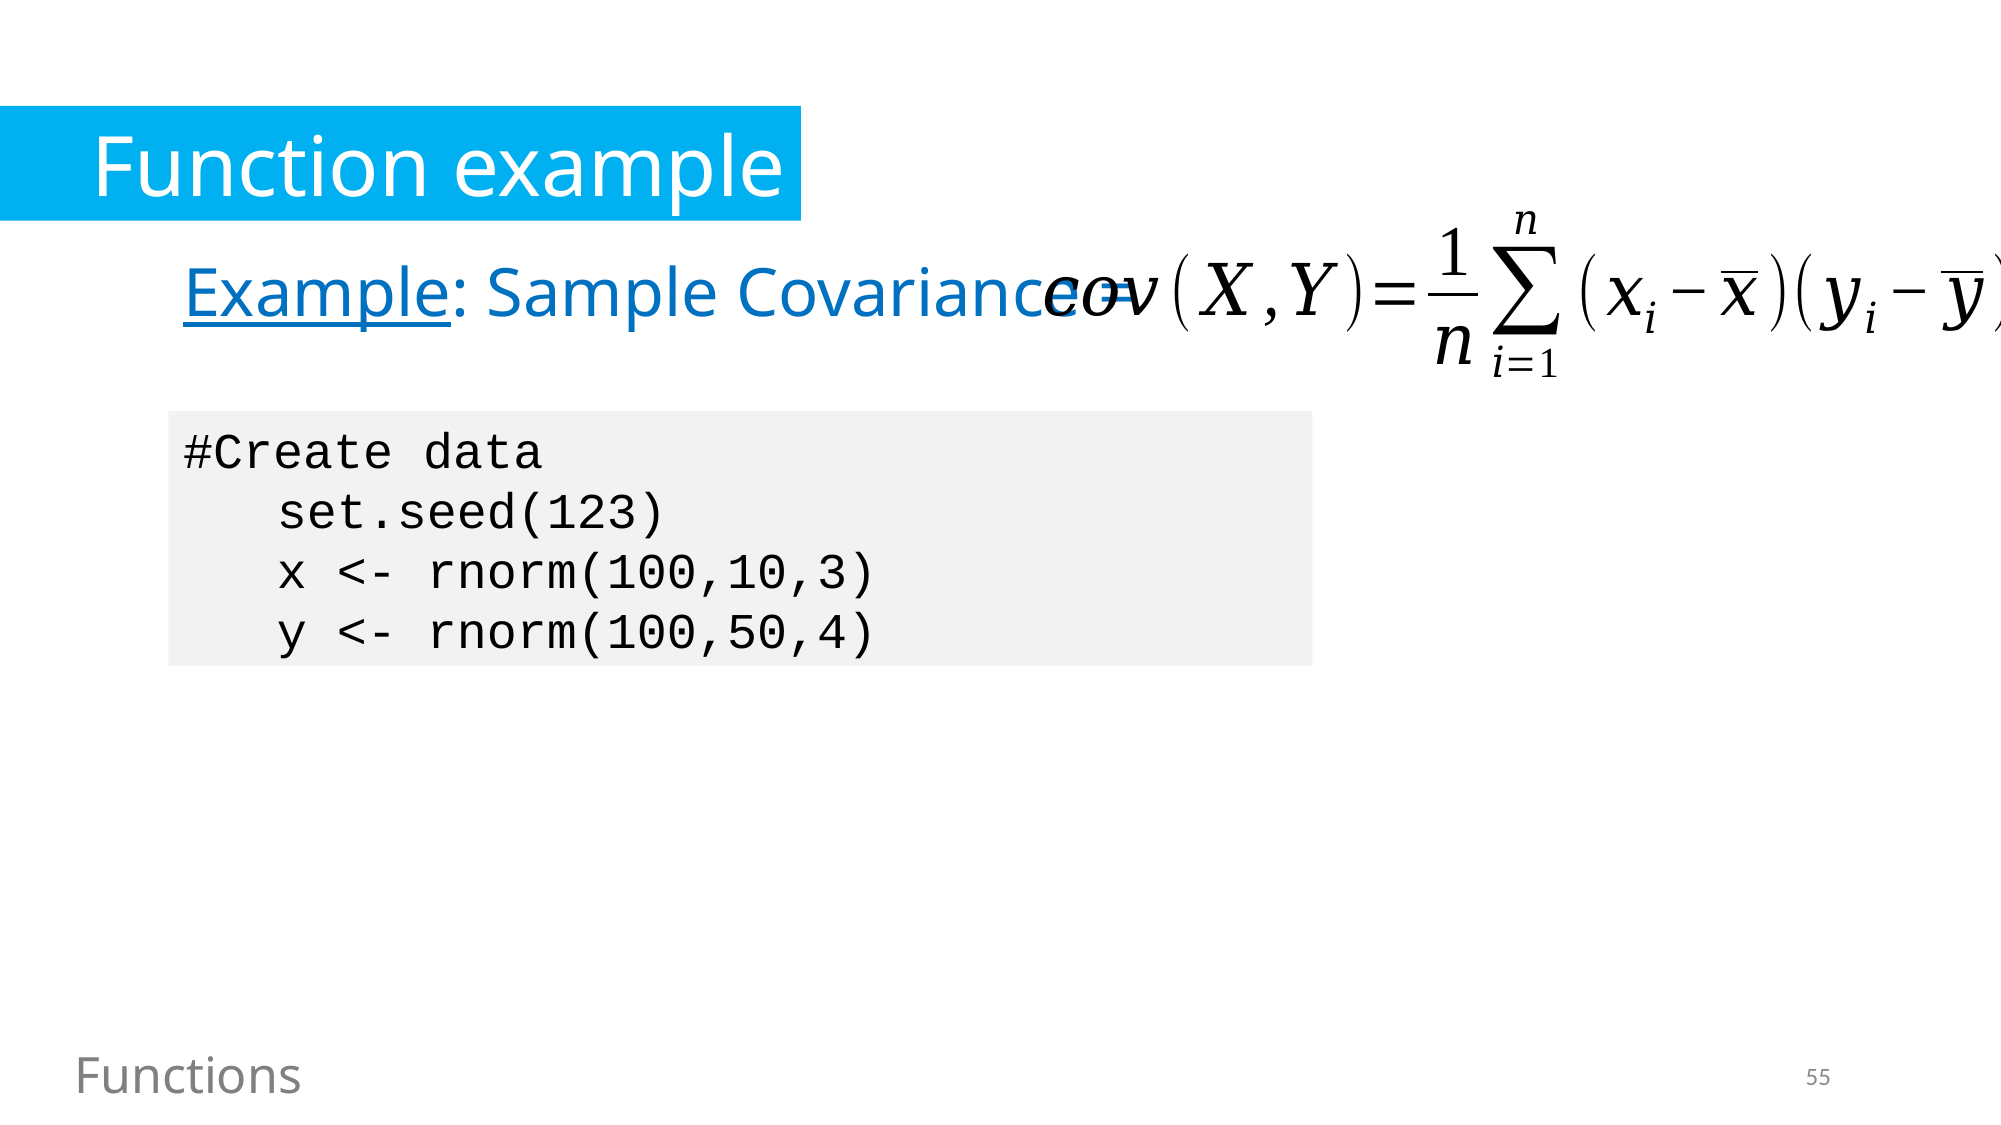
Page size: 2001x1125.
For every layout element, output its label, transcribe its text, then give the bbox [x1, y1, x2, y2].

text_box Function example [0, 105, 801, 221]
text_box Functions [59, 1036, 1529, 1111]
text_box #Create data set.seed(123) x <- rnorm(100,10,3) y <- rnorm(100,50,4) [168, 411, 1313, 666]
slide_number 55 [1529, 1045, 1847, 1106]
text_box Example: Sample Covariance = [168, 242, 1846, 338]
